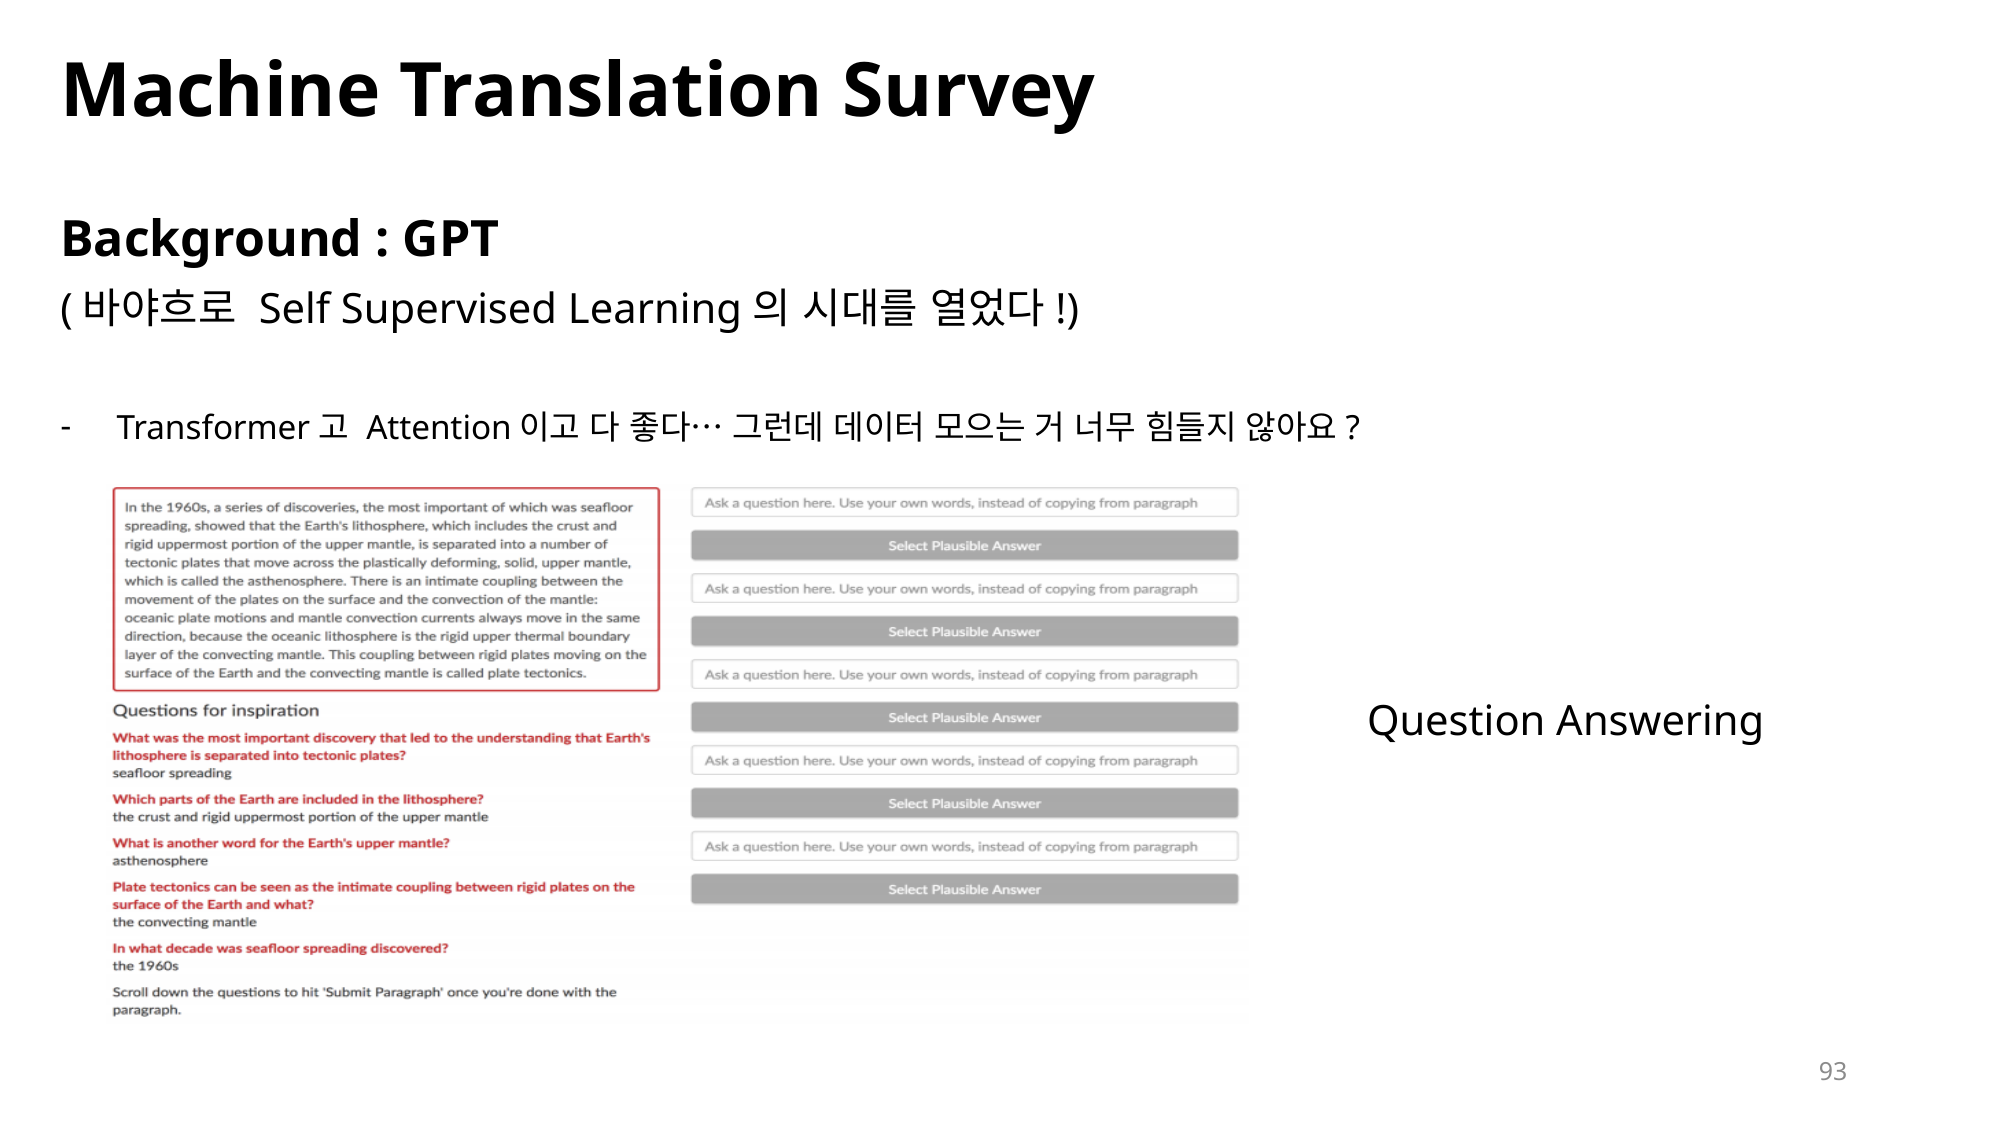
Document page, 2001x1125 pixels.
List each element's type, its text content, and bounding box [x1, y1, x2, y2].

subtitle Background : GPT (바야흐로 Self Supervised Learning의 시대를 열었다!) Transformer고 Attention이고 다 좋다… 그런데 데이터 모으는 거 너무 힘들지 않아요? [45, 205, 1656, 1117]
picture [106, 478, 1249, 1025]
slide_number 93 [1412, 1042, 1863, 1103]
text_box Machine Translation Survey [45, 0, 1271, 141]
text_box Question Answering [1352, 661, 1860, 784]
